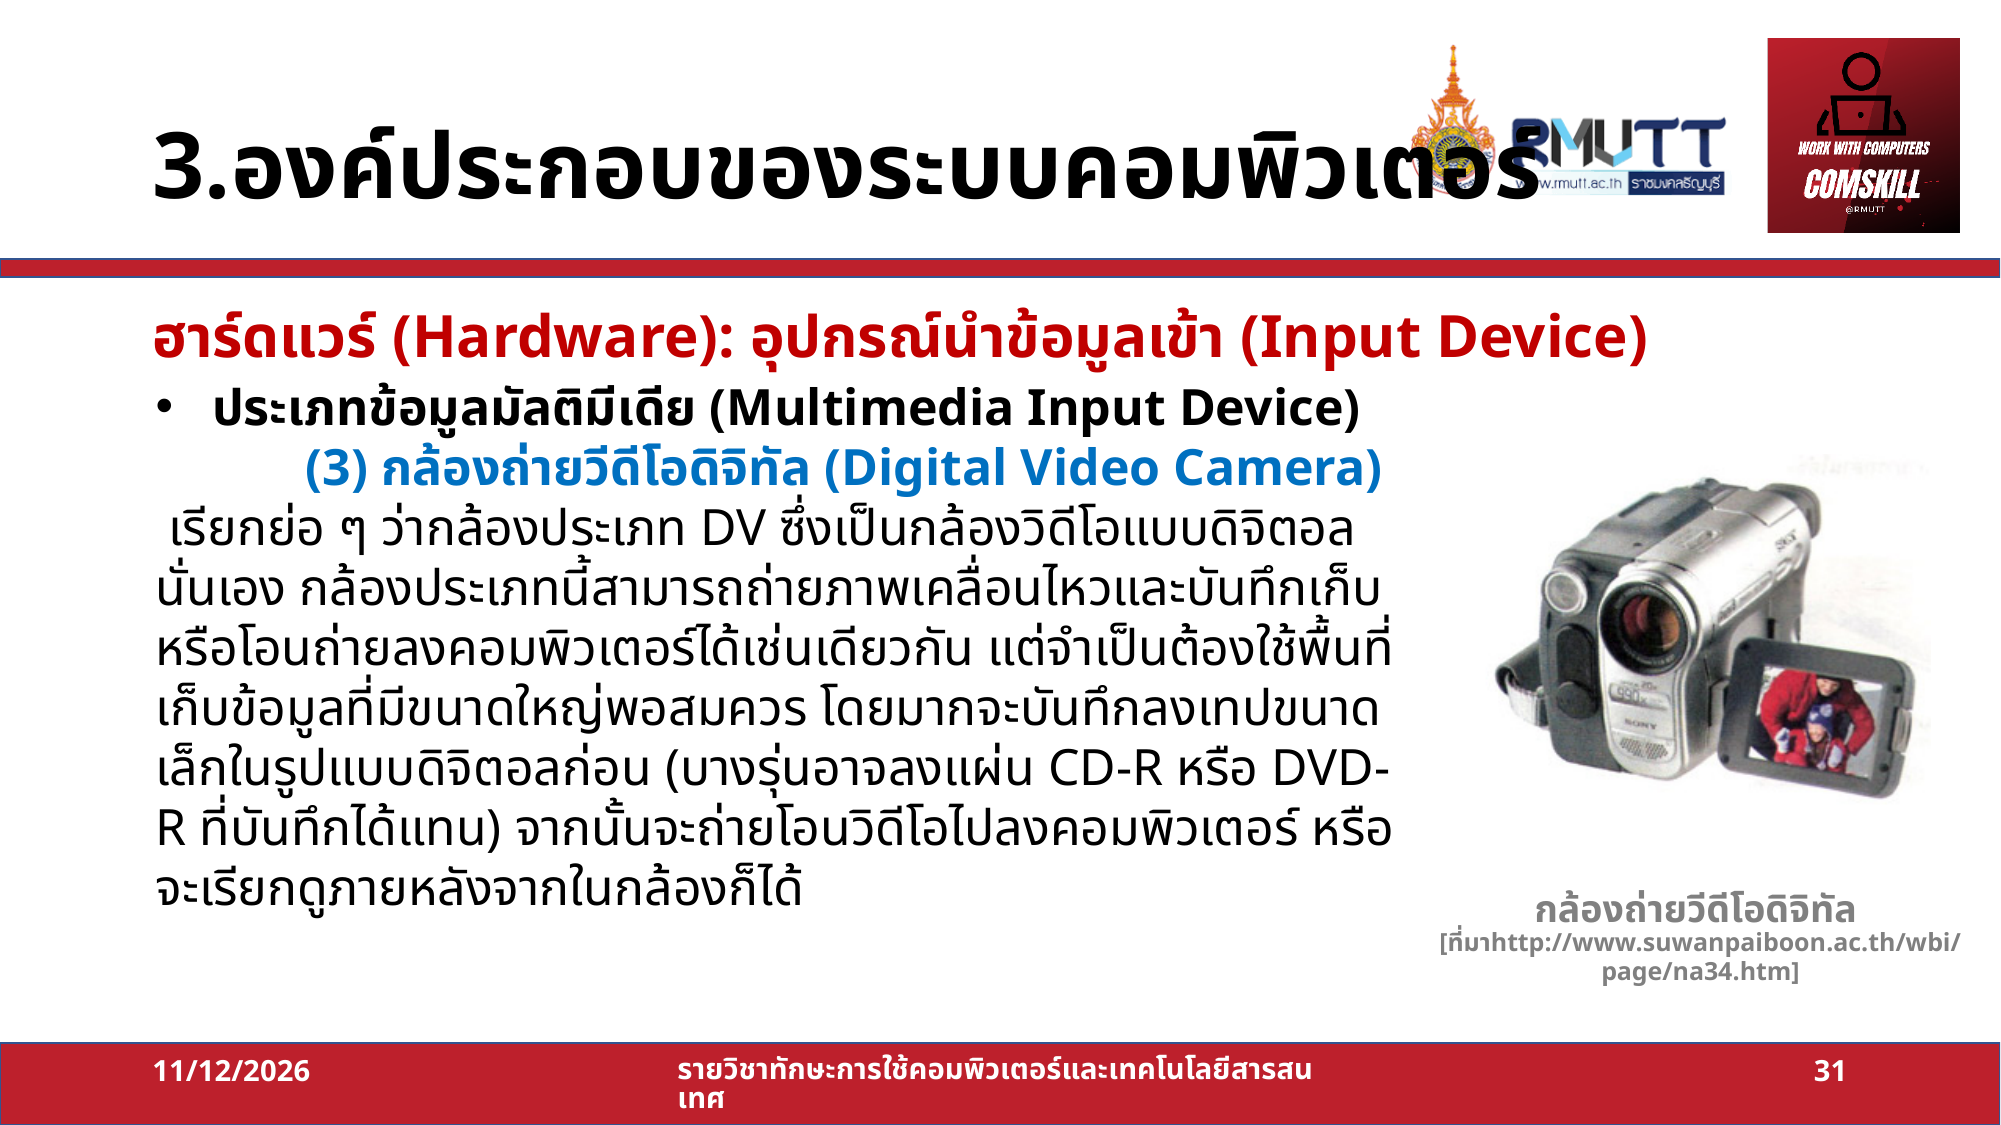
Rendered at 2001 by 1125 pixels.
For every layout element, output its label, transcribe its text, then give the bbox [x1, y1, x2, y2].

footer รายวิชาทักษะการใช้คอมพิวเตอร์และเทคโนโลยีสารสนเทศ [662, 1042, 1338, 1103]
title 3.องค์ประกอบของระบบคอมพิวเตอร์ [137, 59, 1863, 278]
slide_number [137, 1042, 588, 1103]
picture [1461, 454, 1931, 811]
text_box [ที่มาhttp://www.suwanpaiboon.ac.th/wbi/page/na34.htm] [1401, 918, 2000, 994]
text_box กล้องถ่ายวีดีโอดิจิทัล [1519, 877, 1872, 918]
text_box ประเภทข้อมูลมัลติมีเดีย (Multimedia Input Device) (3) กล้องถ่ายวีดีโอดิจิทัล (Digital Video Camera) เรียกย่อ ๆ ว่ากล้องประเภท DV ซึ่งเป็นกล้องวิดีโอแบบดิจิตอลนั่นเอง กล้องประเภทนี้สามารถถ่ายภาพเคลื่อนไหวและบันทึกเก็บหรือโอนถ่ายลงคอมพิวเตอร์ได้เช่นเดียวกัน แต่จำเป็นต้องใช้พื้นที่เก็บข้อมูลที่มีขนาดใหญ่พอสมควร โดยมากจะบันทึกลงเทปขนาดเล็กในรูปแบบดิจิตอลก่อน (บางรุ่นอาจลงแผ่น CD-R หรือ DVD-R ที่บันทึกได้แทน) จากนั้นจะถ่ายโอนวิดีโอไปลงคอมพิวเตอร์ หรือจะเรียกดูภายหลังจากในกล้องก็ได้ [140, 368, 1413, 923]
picture [1402, 38, 2001, 233]
slide_number 31 [1412, 1042, 1863, 1103]
list ฮาร์ดแวร์ (Hardware): อุปกรณ์นำข้อมูลเข้า (Input Device) [137, 299, 1937, 1014]
